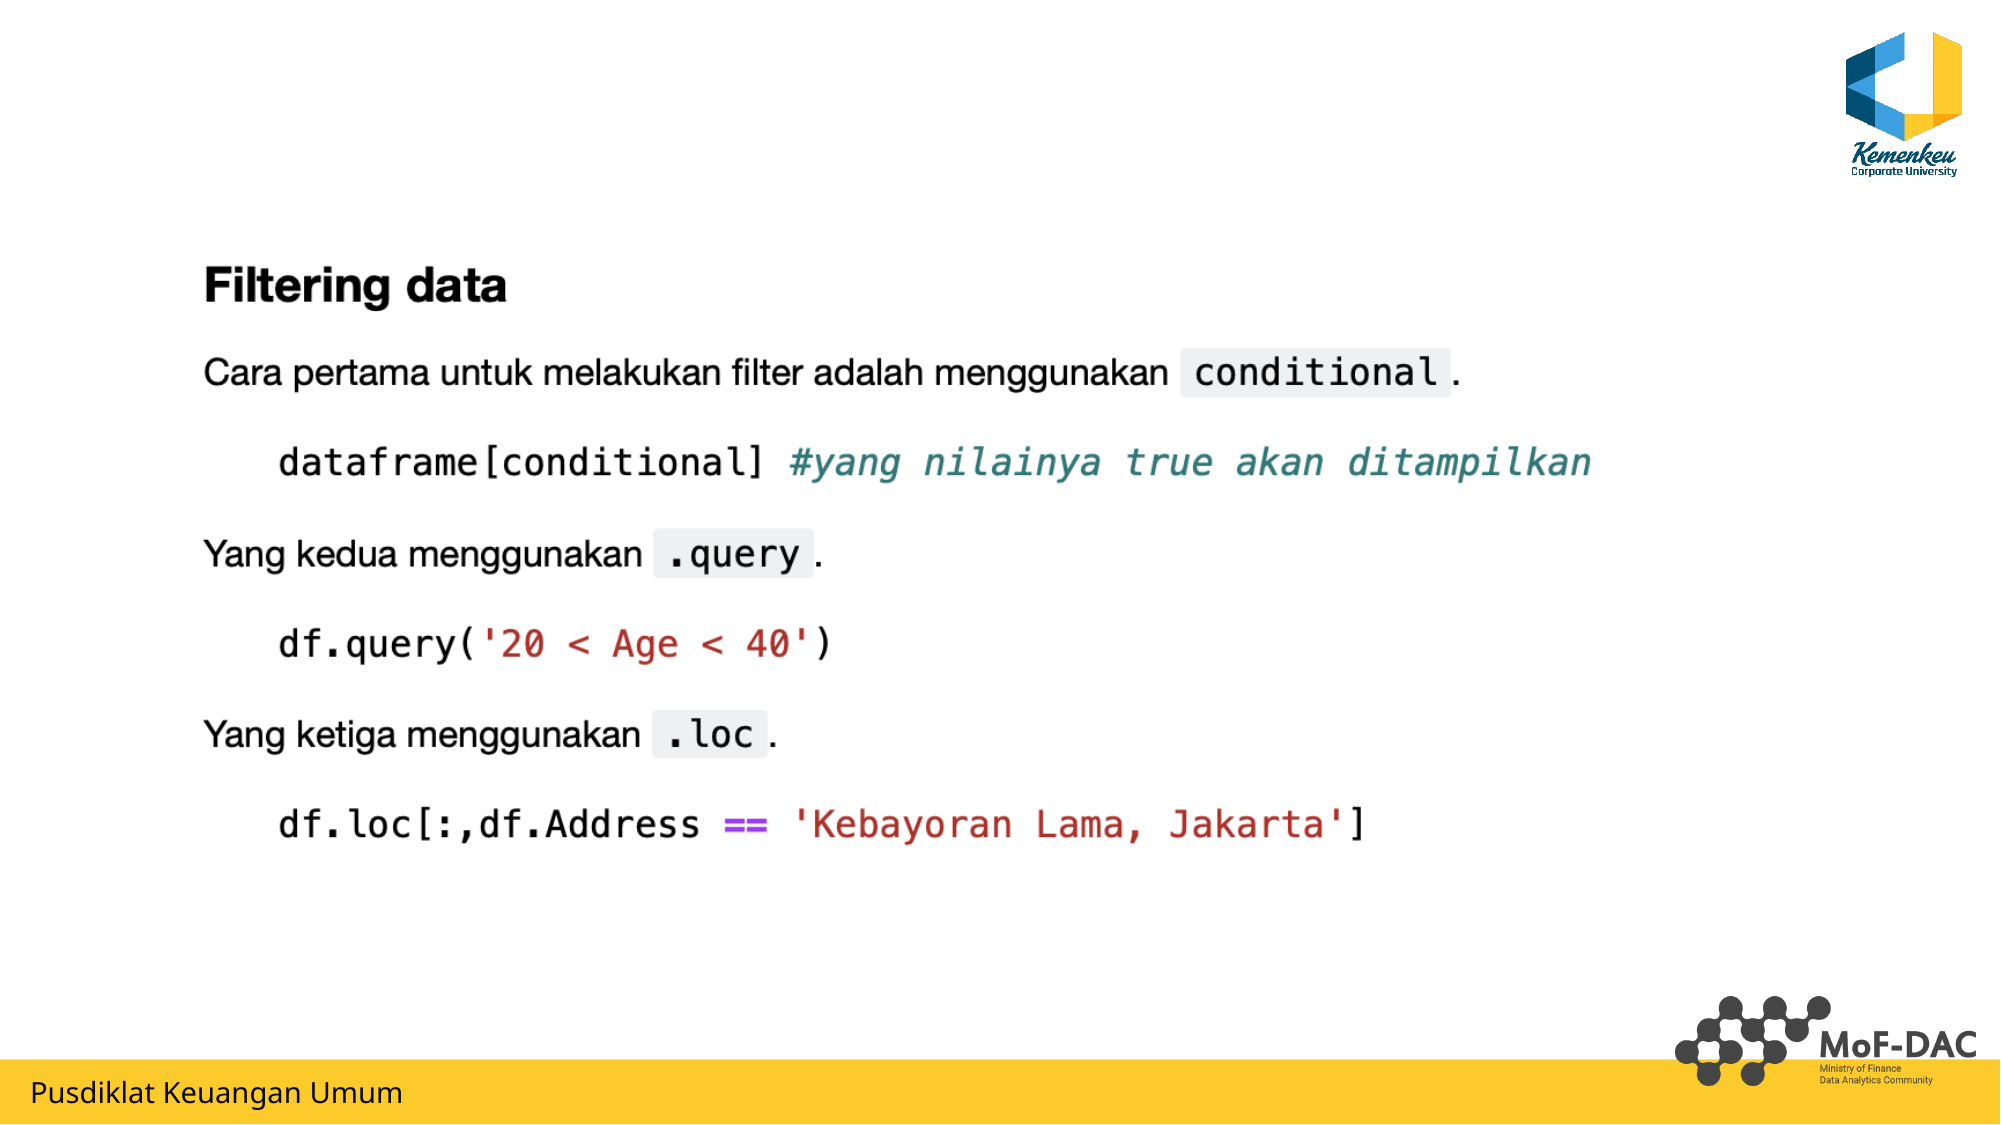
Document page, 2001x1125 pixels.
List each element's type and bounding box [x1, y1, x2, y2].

picture [1656, 977, 2000, 1118]
picture [155, 237, 1621, 888]
picture [1846, 32, 1962, 177]
